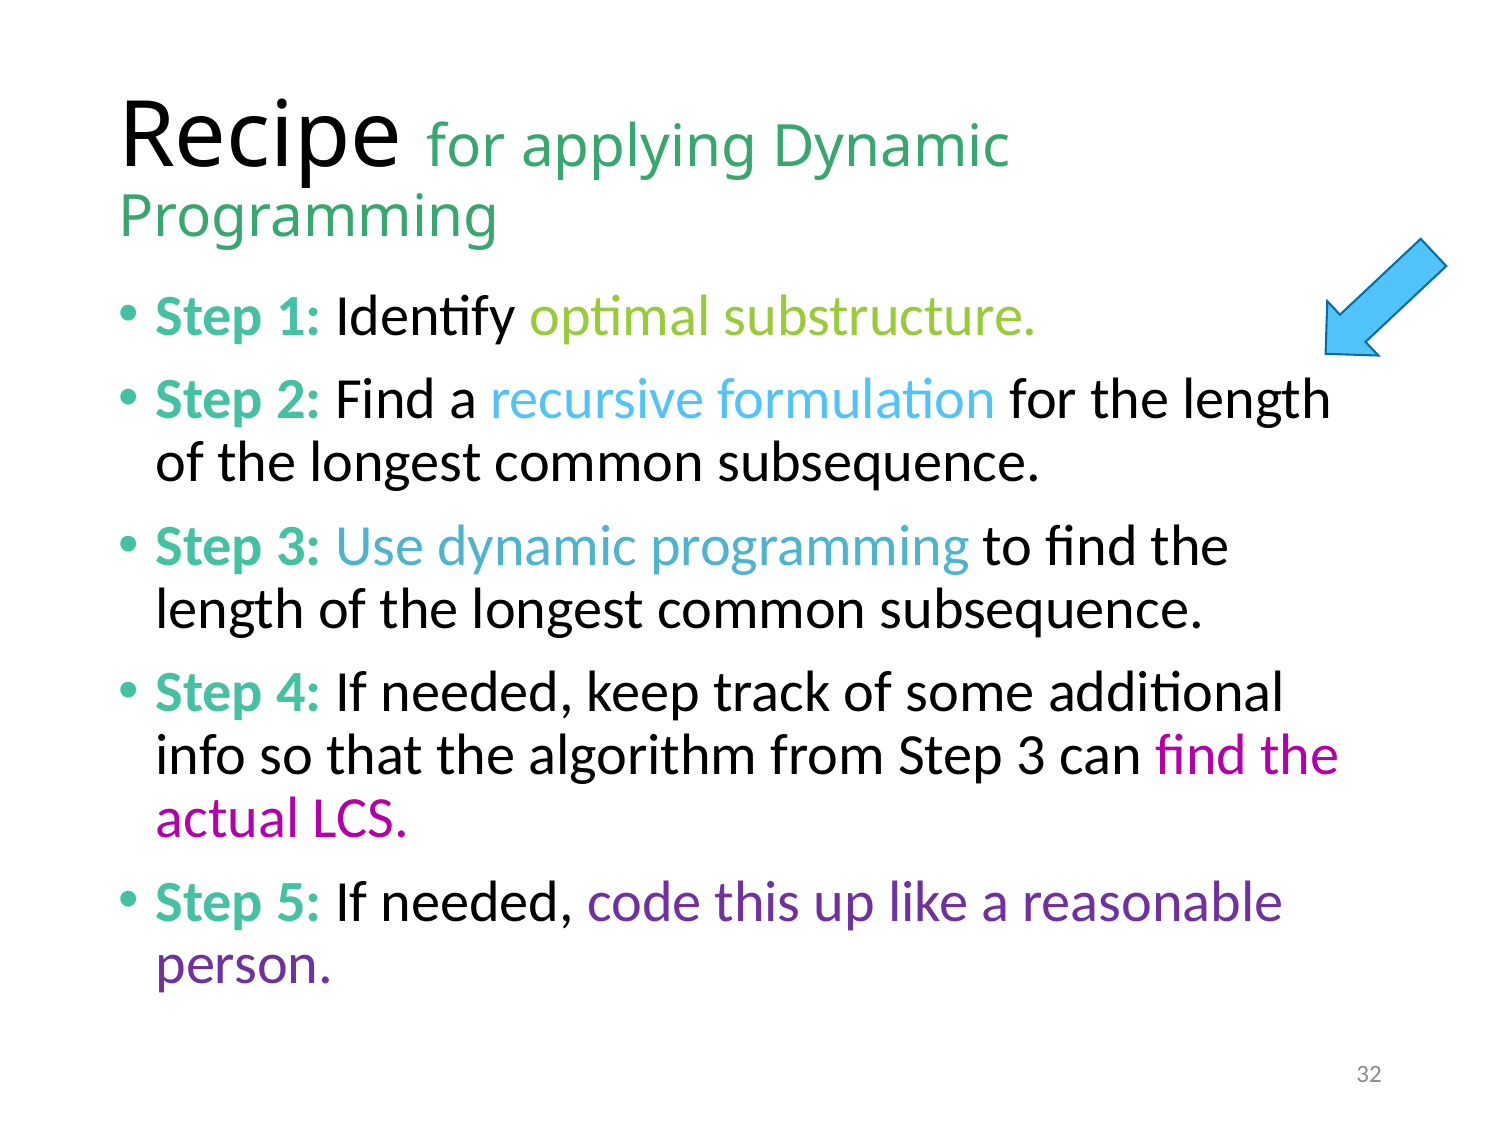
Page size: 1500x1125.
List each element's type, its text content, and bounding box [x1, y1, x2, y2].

title Recipe for applying Dynamic Programming [103, 59, 1397, 277]
list Step 1: Identify optimal substructure. Step 2: Find a recursive formulation for the length of the longest common subsequence. Step 3: Use dynamic programming to find the length of the longest common subsequence. Step 4: If needed, keep track of some additional info so that the algorithm from Step 3 can find the actual LCS. Step 5: If needed, code this up like a reasonable person. [103, 277, 1397, 1125]
slide_number 32 [1059, 1042, 1397, 1103]
text_box [1324, 237, 1448, 357]
